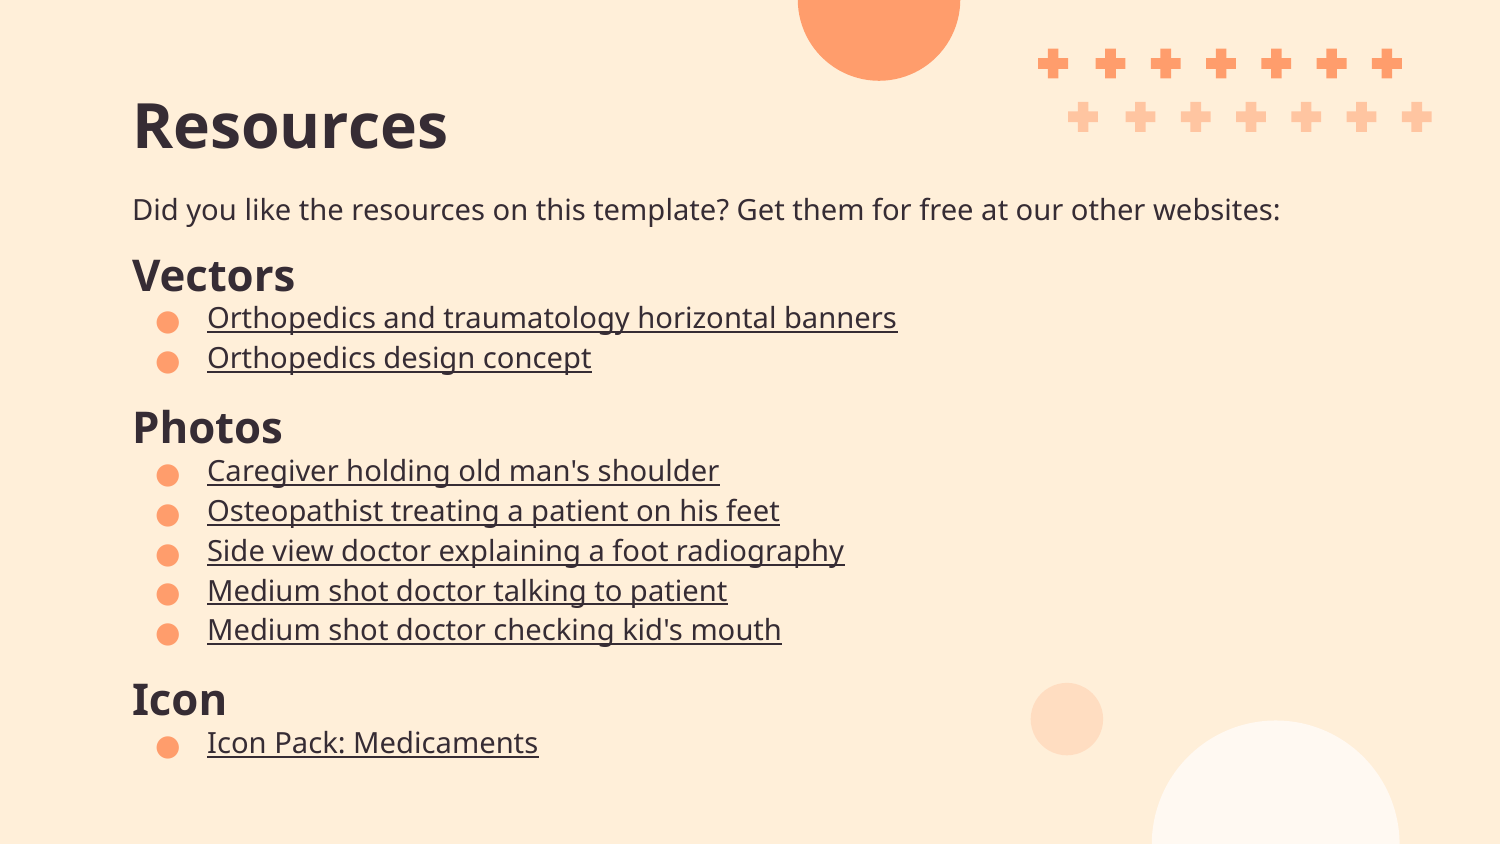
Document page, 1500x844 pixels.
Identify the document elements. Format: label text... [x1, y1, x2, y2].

title Resources [117, 70, 1383, 148]
subtitle Did you like the resources on this template? Get them for free at our other websites: Vectors Orthopedics and traumatology horizontal banners Orthopedics design concept Photos Caregiver holding old man's shoulder Osteopathist treating a patient on his feet Side view doctor explaining a foot radiography Medium shot doctor talking to patient Medium shot doctor checking kid's mouth Icon Icon Pack: Medicaments [117, 176, 1383, 756]
